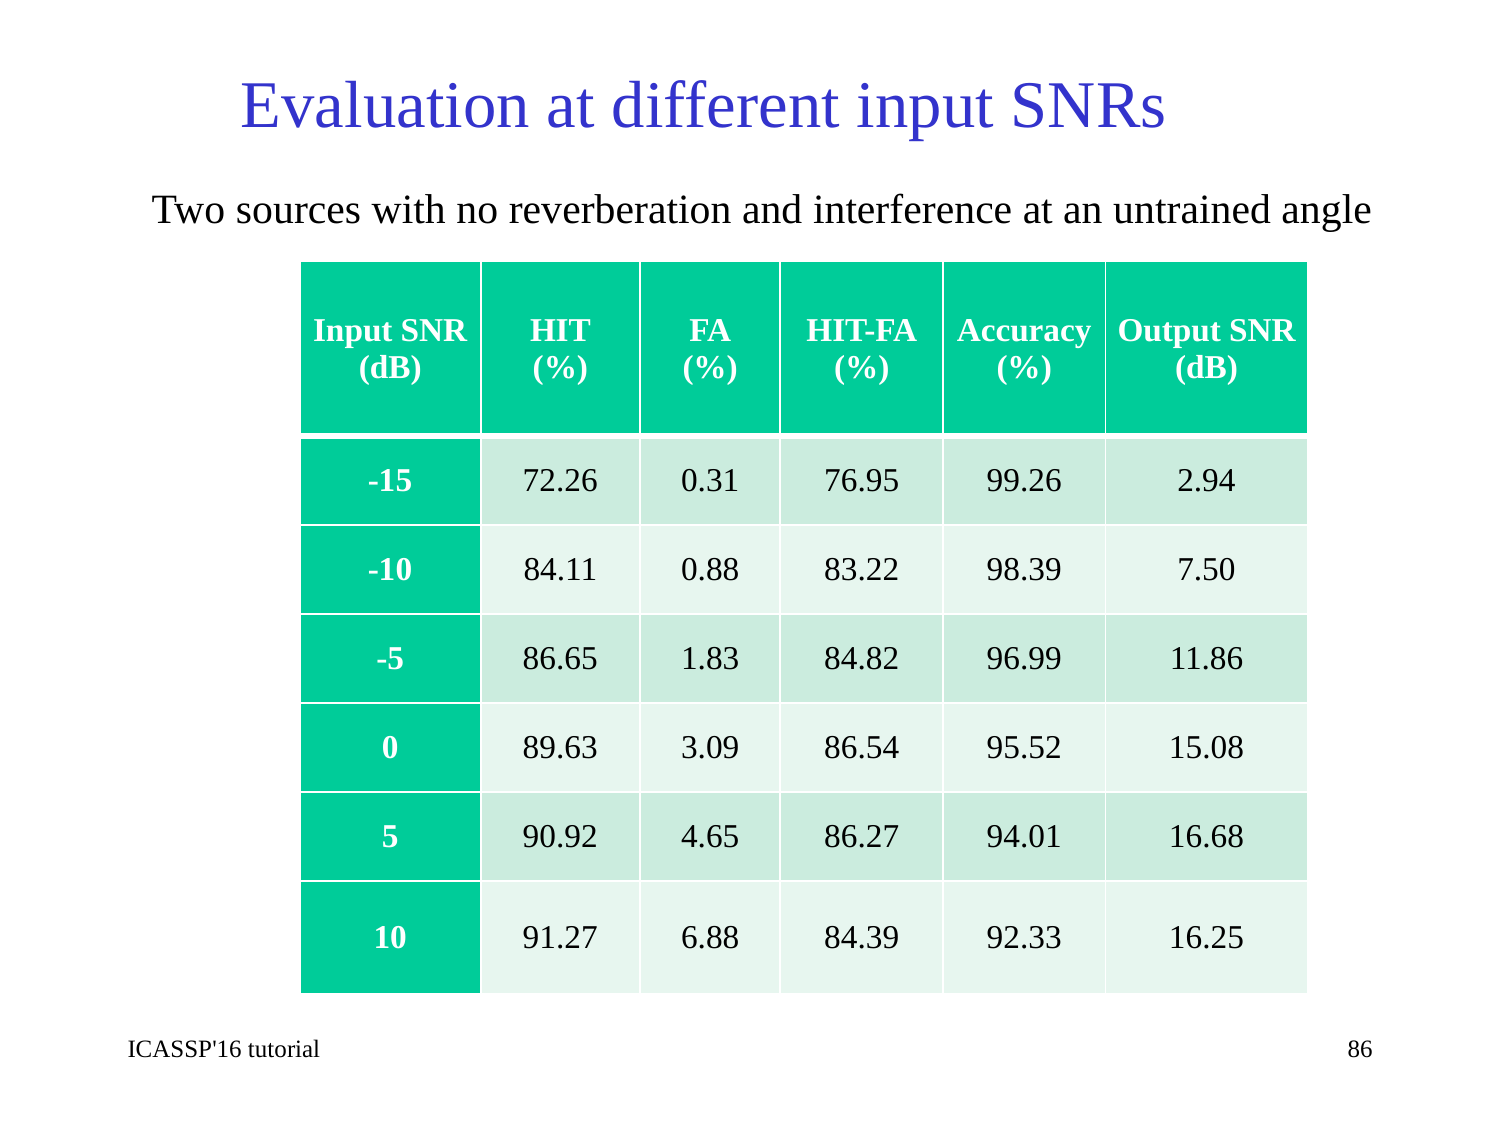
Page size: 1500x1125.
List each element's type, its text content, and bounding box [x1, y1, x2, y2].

table_cell 86.54 [781, 704, 942, 791]
table_header Output SNR (dB) [1106, 262, 1307, 433]
table_cell 1.83 [641, 615, 779, 702]
table_cell 84.39 [781, 882, 942, 993]
table_header Input SNR (dB) [301, 262, 480, 433]
table_cell 11.86 [1106, 615, 1307, 702]
table_cell 91.27 [482, 882, 639, 993]
table_cell 84.11 [482, 526, 639, 613]
table_header Accuracy (%) [944, 262, 1105, 433]
table_cell 86.27 [781, 793, 942, 880]
slide_number ICASSP'16 tutorial [112, 1024, 426, 1101]
table_cell 16.25 [1106, 882, 1307, 993]
table_cell 10 [301, 882, 480, 993]
table_cell 0 [301, 704, 480, 791]
table_cell 83.22 [781, 526, 942, 613]
table_cell 86.65 [482, 615, 639, 702]
table_cell 84.82 [781, 615, 942, 702]
table_cell 6.88 [641, 882, 779, 993]
table_cell -10 [301, 526, 480, 613]
table_cell 4.65 [641, 793, 779, 880]
table_cell 92.33 [944, 882, 1105, 993]
slide_number 86 [1074, 1024, 1388, 1101]
table_cell 89.63 [482, 704, 639, 791]
table_cell 98.39 [944, 526, 1105, 613]
table_cell 5 [301, 793, 480, 880]
table_cell 0.31 [641, 439, 779, 524]
table_cell 2.94 [1106, 439, 1307, 524]
table_header FA (%) [641, 262, 779, 433]
table_cell 15.08 [1106, 704, 1307, 791]
table_cell -15 [301, 439, 480, 524]
table_cell 96.99 [944, 615, 1105, 702]
table_cell 76.95 [781, 439, 942, 524]
table_cell 7.50 [1106, 526, 1307, 613]
table_cell 94.01 [944, 793, 1105, 880]
table_cell 95.52 [944, 704, 1105, 791]
table_cell -5 [301, 615, 480, 702]
title Evaluation at different input SNRs [29, 48, 1380, 153]
table_cell 72.26 [482, 439, 639, 524]
table_cell 0.88 [641, 526, 779, 613]
text_box Two sources with no reverberation and interference at an untrained angle [136, 184, 1406, 240]
table_cell 16.68 [1106, 793, 1307, 880]
table_cell 90.92 [482, 793, 639, 880]
table_header HIT (%) [482, 262, 639, 433]
table_header HIT-FA (%) [781, 262, 942, 433]
table_cell 3.09 [641, 704, 779, 791]
table_cell 99.26 [944, 439, 1105, 524]
